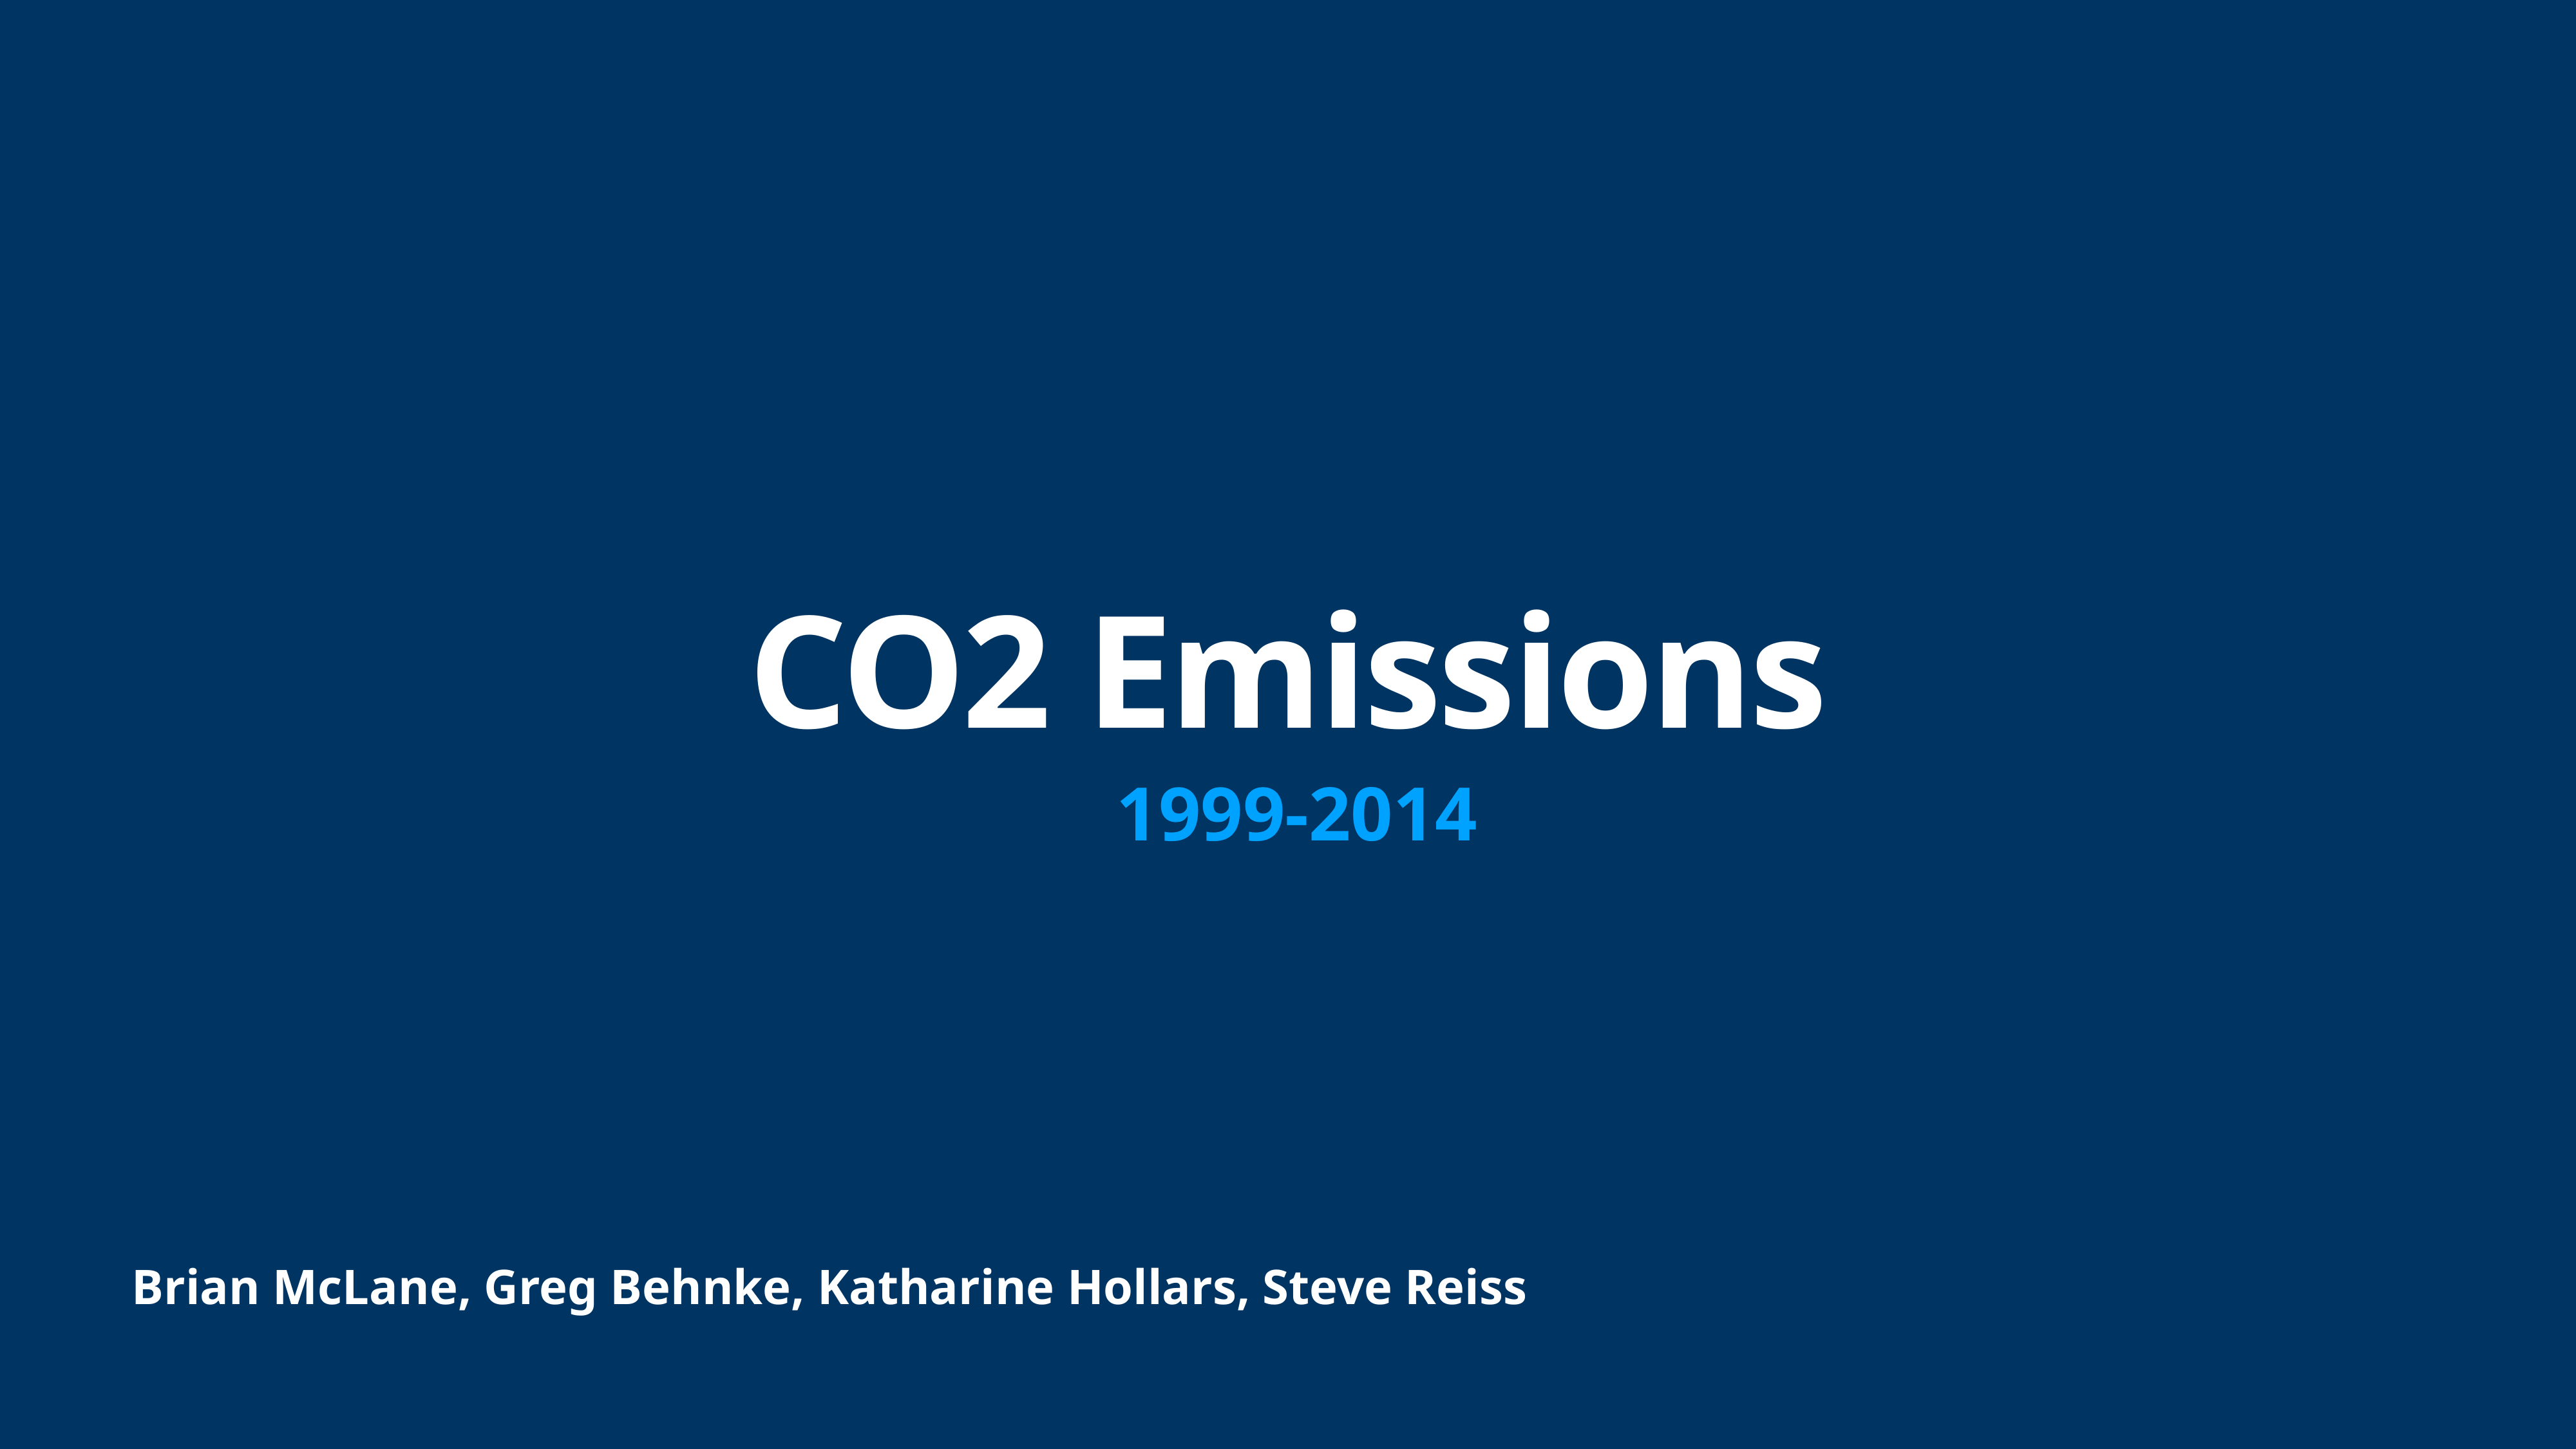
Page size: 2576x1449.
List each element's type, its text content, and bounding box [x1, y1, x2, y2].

title CO2 Emissions [127, 271, 2449, 764]
subtitle 1999-2014 [126, 761, 2448, 963]
list Brian McLane, Greg Behnke, Katharine Hollars, Steve Reiss [126, 1251, 2448, 1320]
